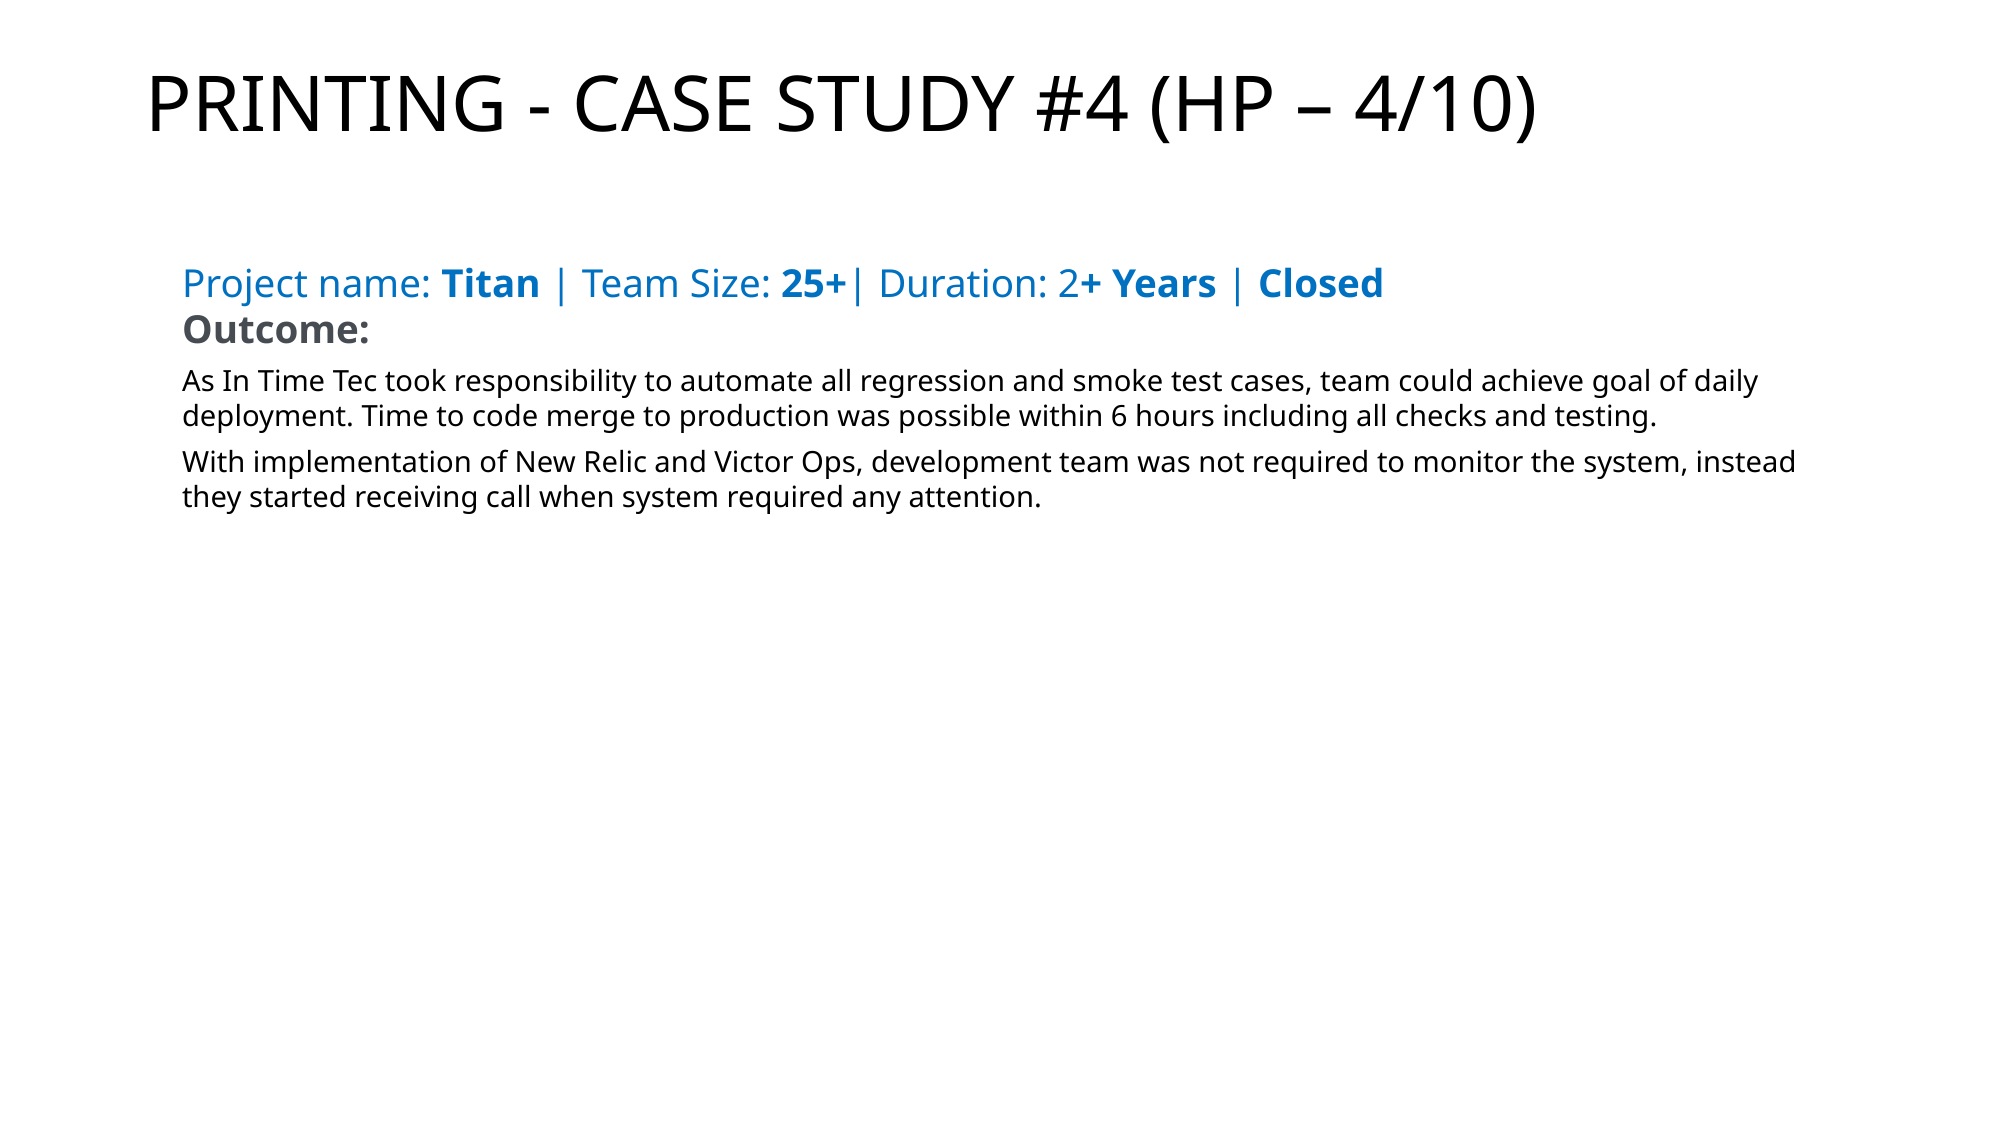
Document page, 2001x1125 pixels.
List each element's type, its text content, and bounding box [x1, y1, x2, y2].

title PRINTING - CASE STUDY #4 (HP – 4/10) [130, 36, 1931, 177]
text_box Project name: Titan | Team Size: 25+| Duration: 2+ Years | Closed Outcome: As In Time Tec took responsibility to automate all regression and smoke test cases, team could achieve goal of daily deployment. Time to code merge to production was possible within 6 hours including all checks and testing. With implementation of New Relic and Victor Ops, development team was not required to monitor the system, instead they started receiving call when system required any attention. [172, 251, 1829, 1095]
